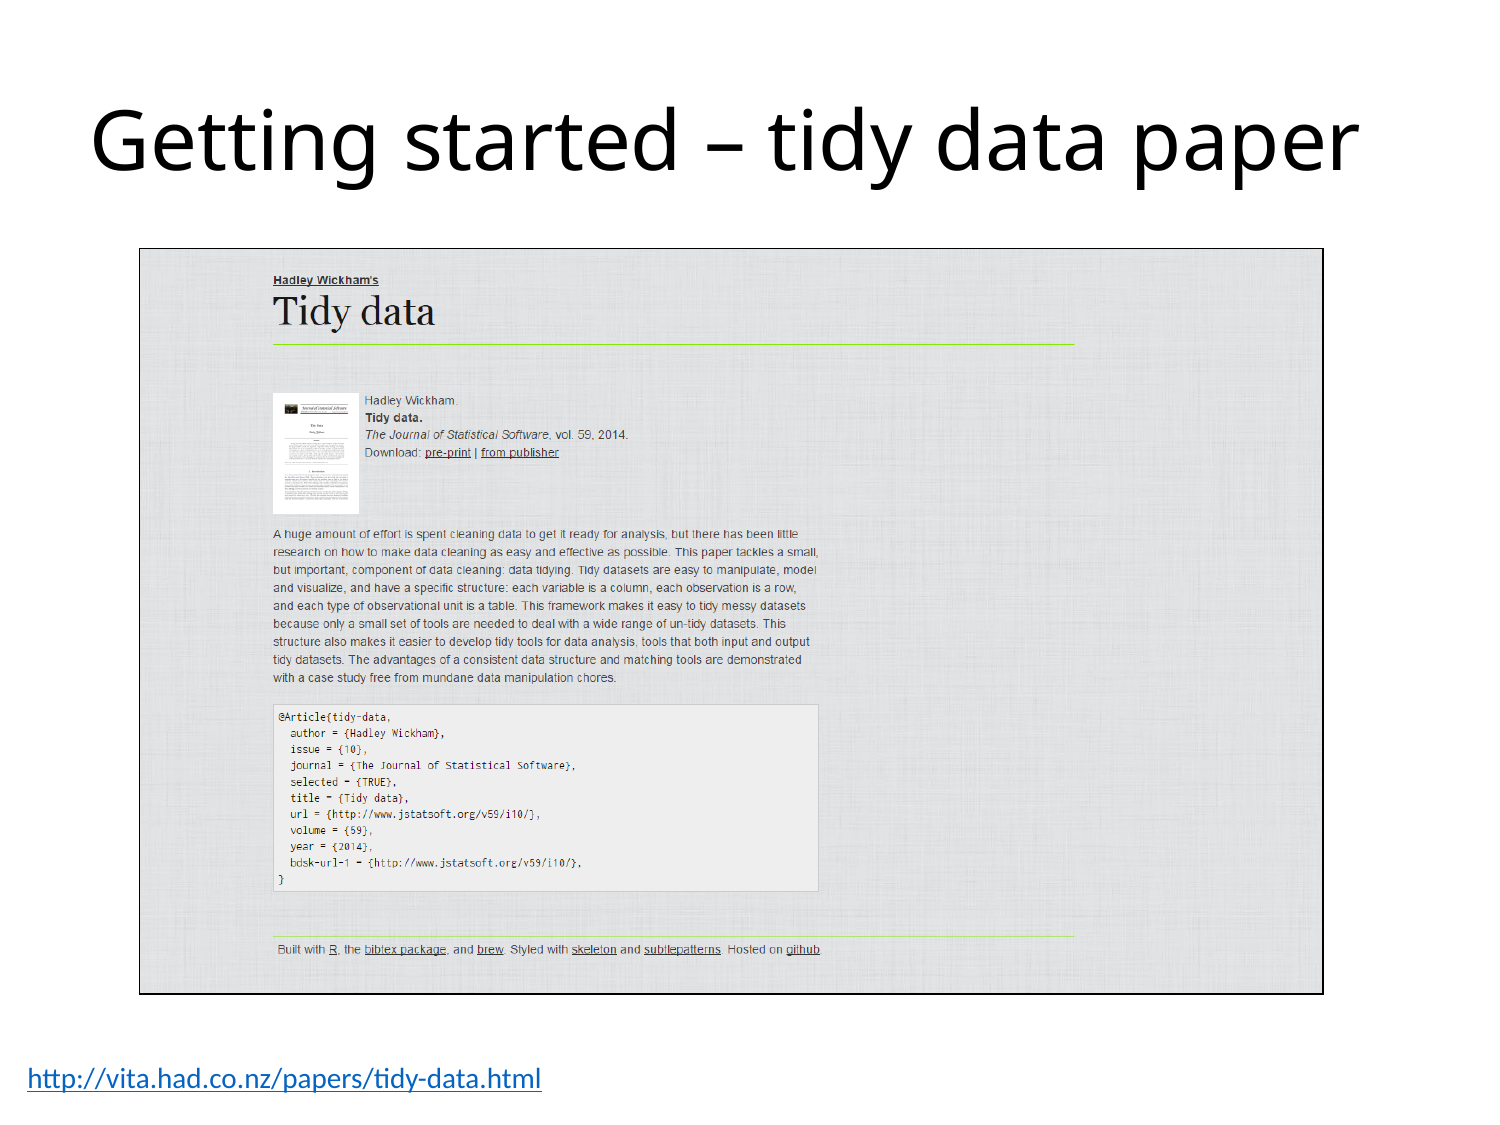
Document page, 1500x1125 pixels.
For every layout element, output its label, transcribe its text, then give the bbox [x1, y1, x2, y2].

picture [140, 249, 1323, 994]
text_box Getting started – tidy data paper [74, 79, 1425, 191]
text_box http://vita.had.co.nz/papers/tidy-data.html [12, 1051, 557, 1102]
